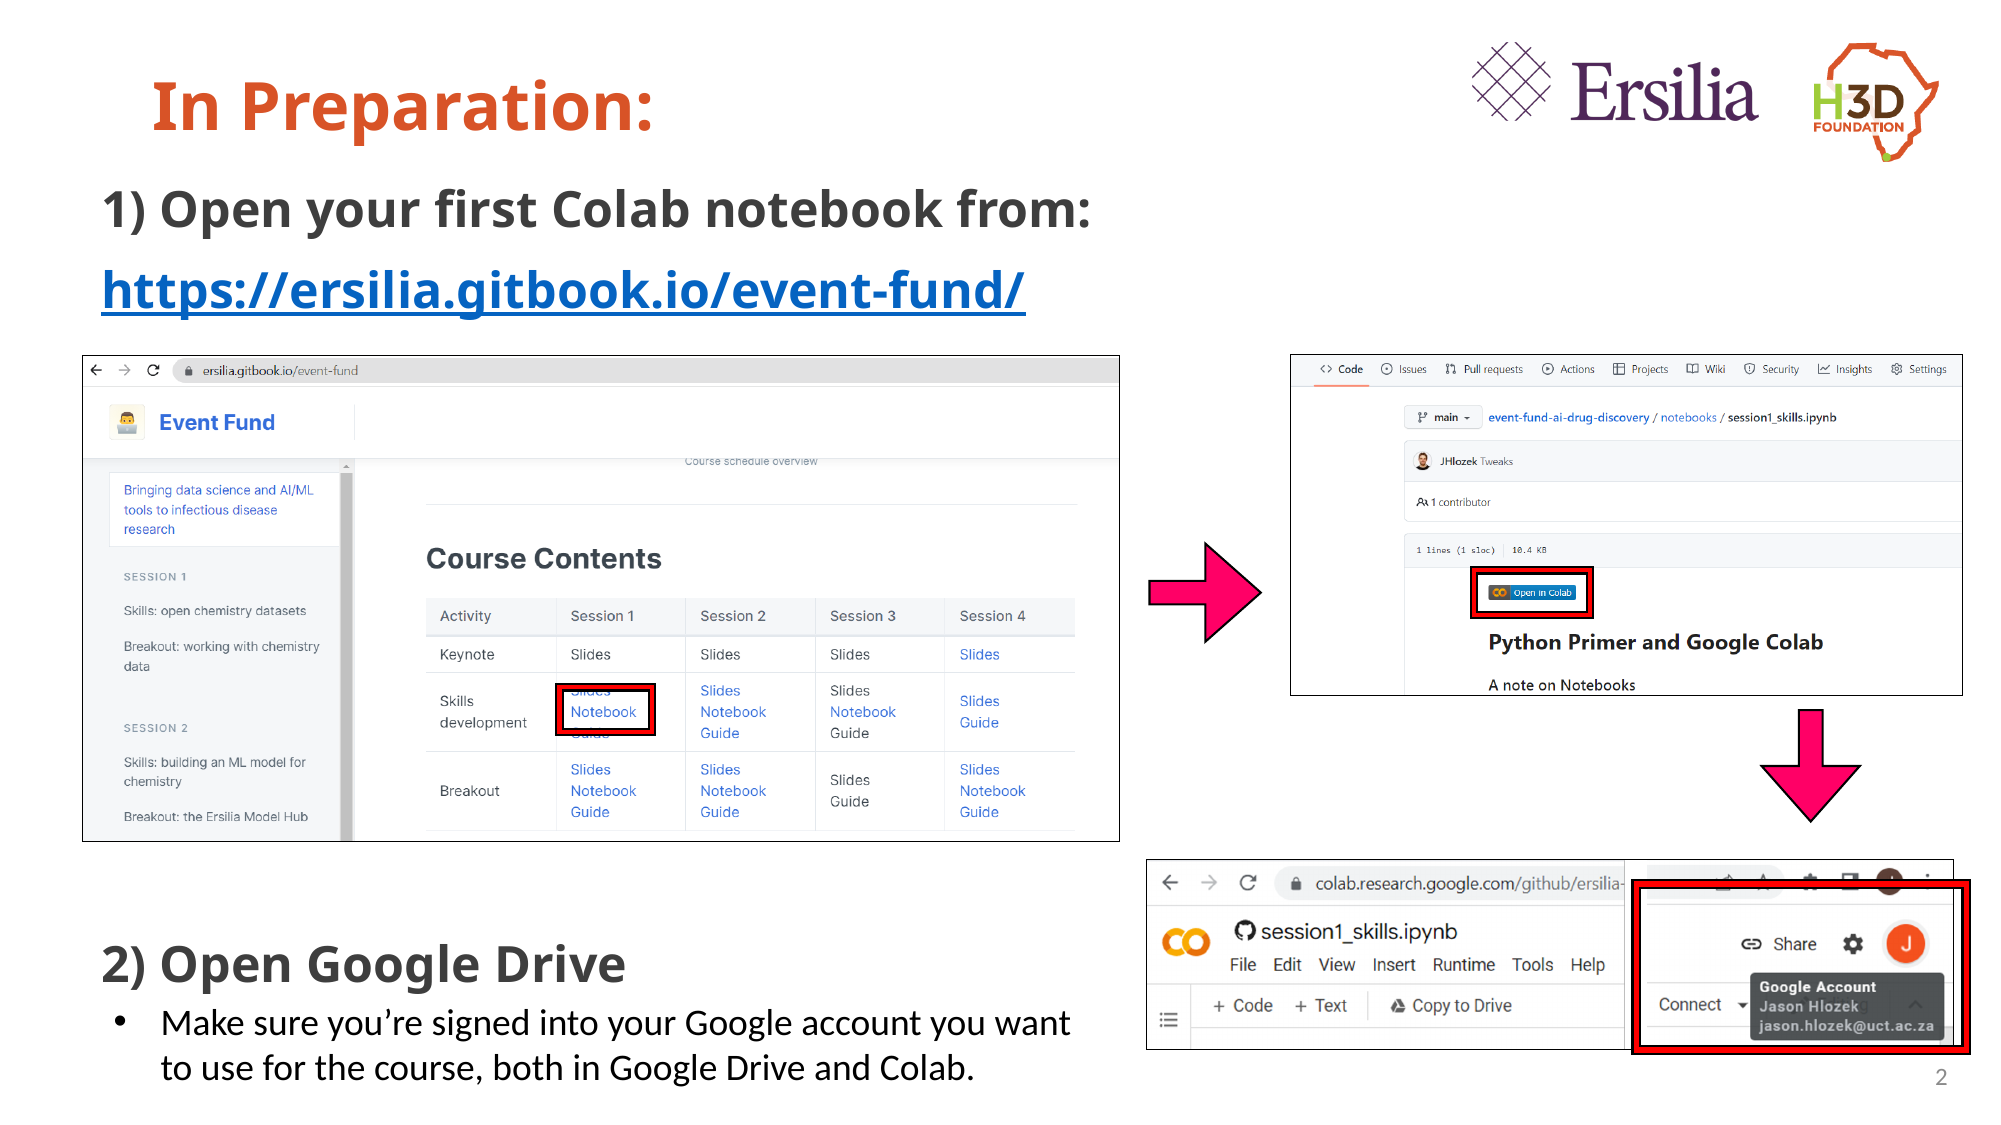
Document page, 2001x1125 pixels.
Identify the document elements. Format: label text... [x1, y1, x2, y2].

text_box Make sure you’re signed into your Google account you want to use for the course, both in Google Drive and Colab. [99, 990, 1091, 1095]
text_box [82, 355, 1120, 842]
picture [1472, 42, 1759, 121]
text_box [1759, 709, 1863, 824]
title In Preparation: [137, 59, 1258, 159]
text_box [1146, 859, 1971, 1054]
text_box [1148, 541, 1263, 645]
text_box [1290, 354, 1963, 696]
slide_number 2 [1890, 1055, 1963, 1106]
list 1) Open your first Colab notebook from: https://ersilia.gitbook.io/event-fund/ 2) Open Google Drive [86, 176, 1874, 1012]
